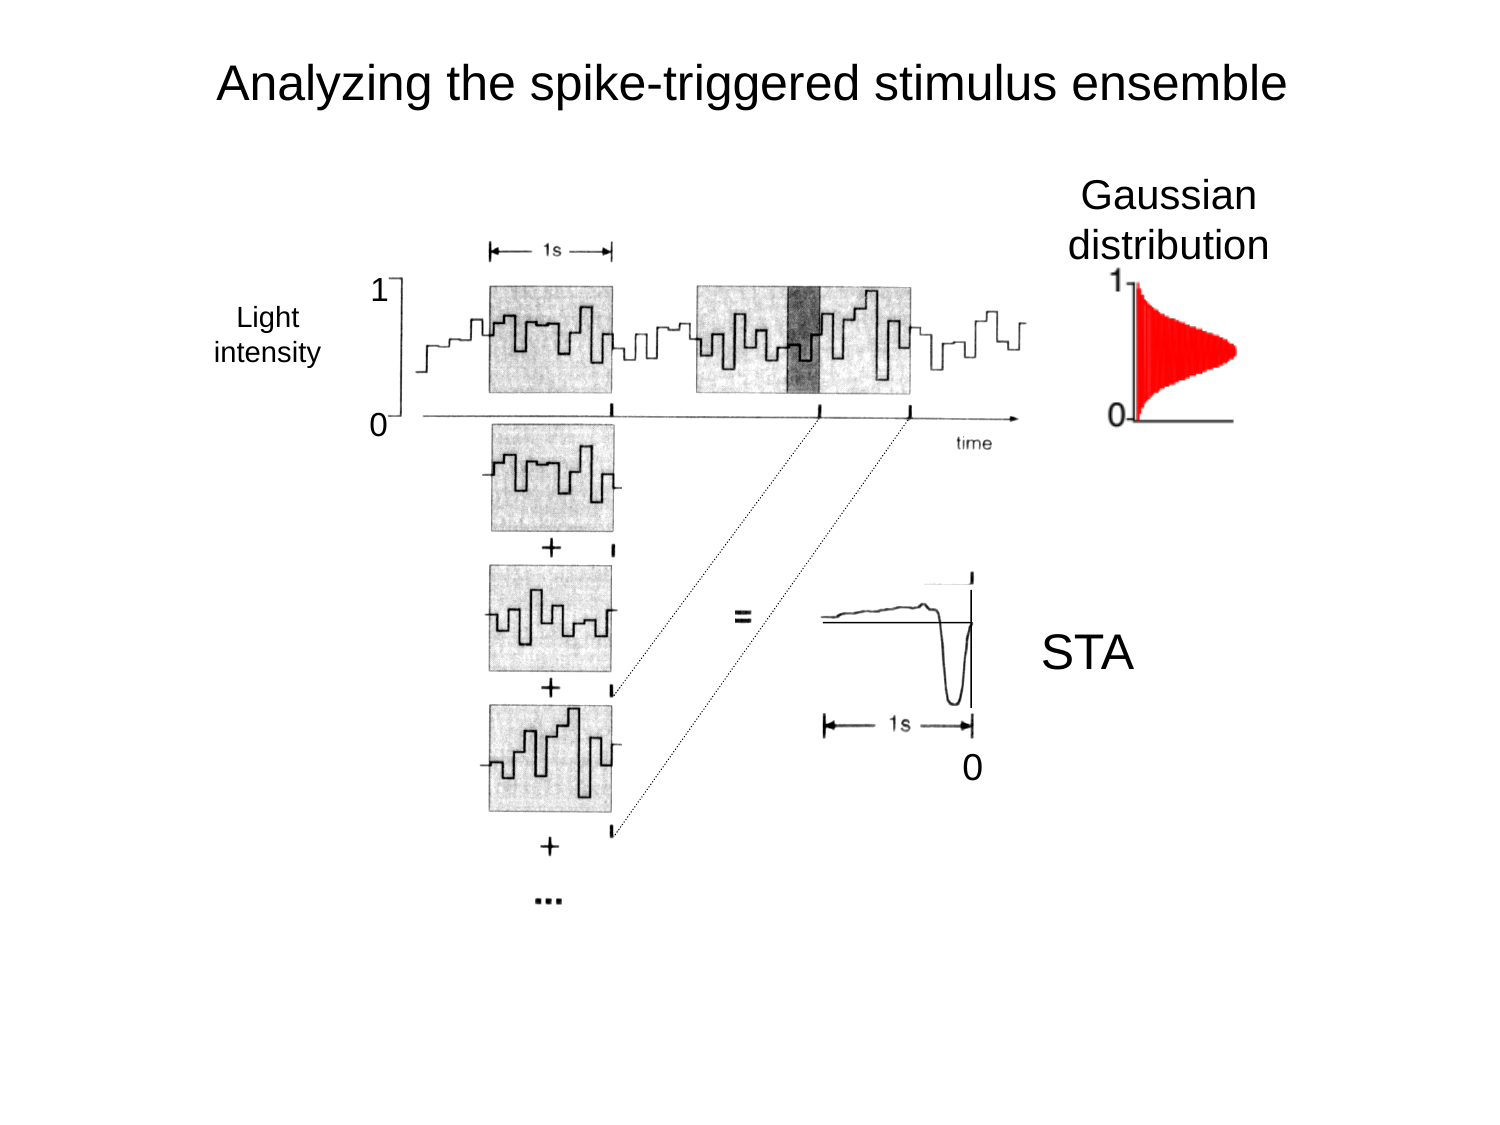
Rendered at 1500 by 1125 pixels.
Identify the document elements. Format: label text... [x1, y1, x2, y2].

text_box Gaussian distribution [999, 160, 1339, 275]
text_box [187, 237, 1069, 913]
text_box Analyzing the spike-triggered stimulus ensemble [201, 43, 1304, 119]
picture [1065, 248, 1302, 498]
text_box STA [1073, 612, 1149, 688]
